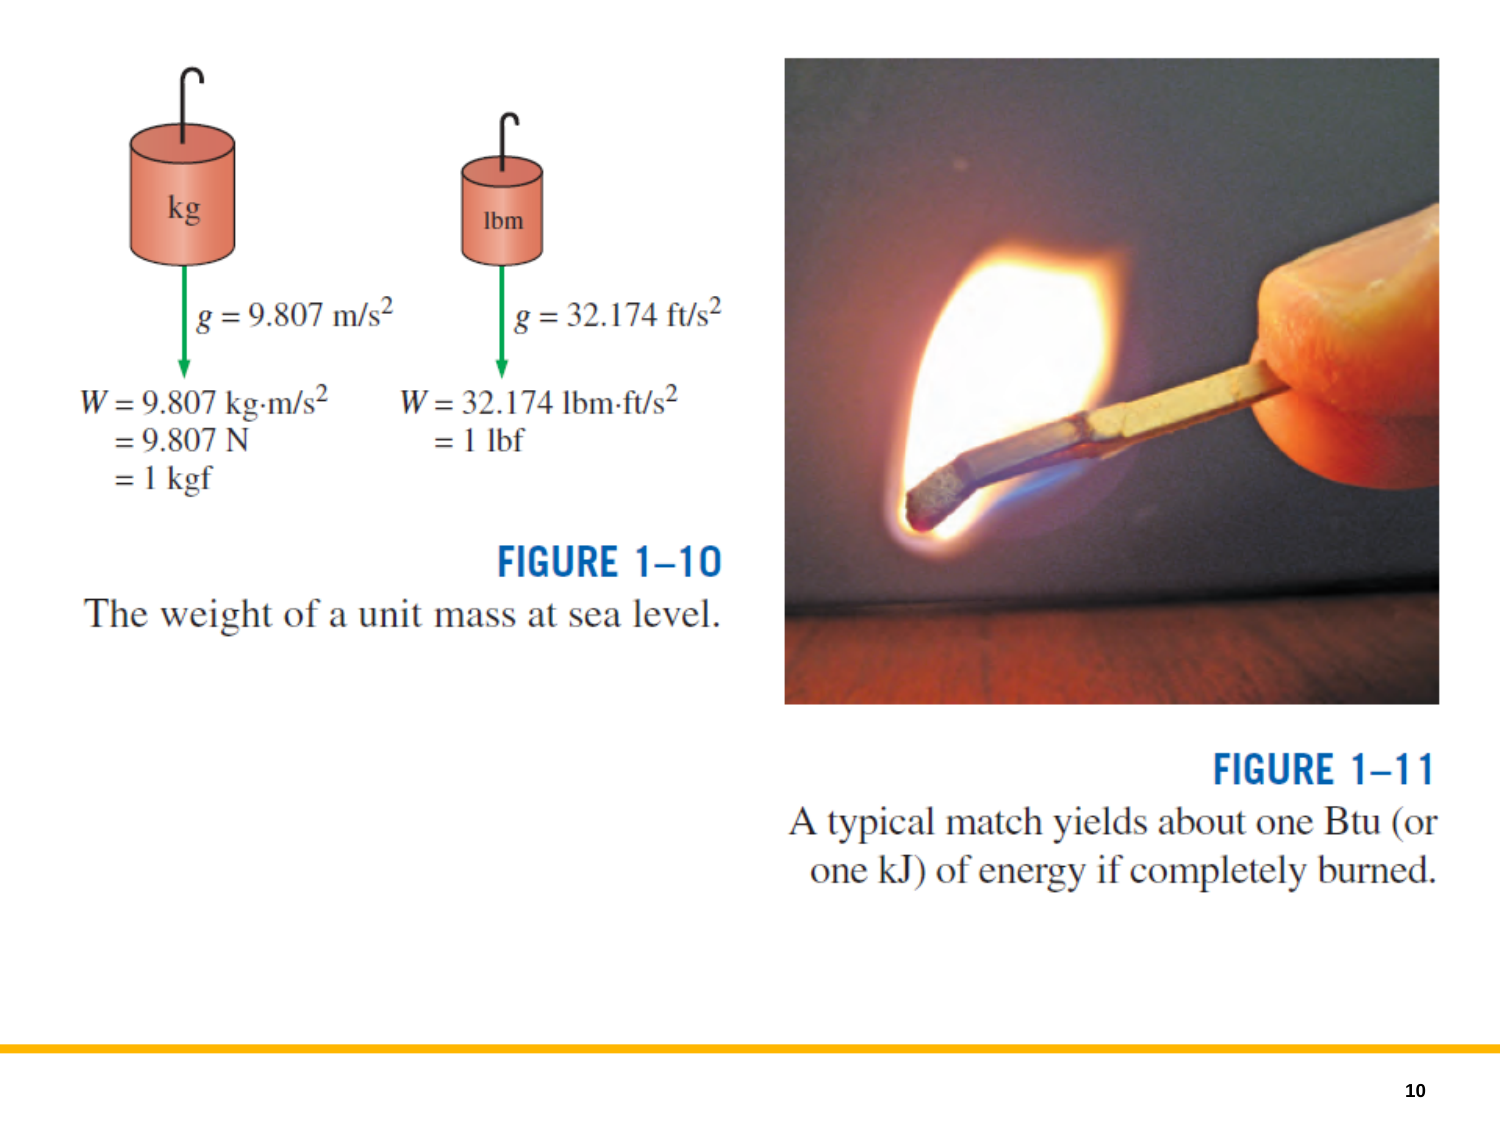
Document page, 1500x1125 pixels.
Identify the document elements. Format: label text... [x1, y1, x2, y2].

picture [774, 49, 1452, 902]
slide_number 10 [1283, 1071, 1442, 1109]
picture [62, 49, 739, 646]
